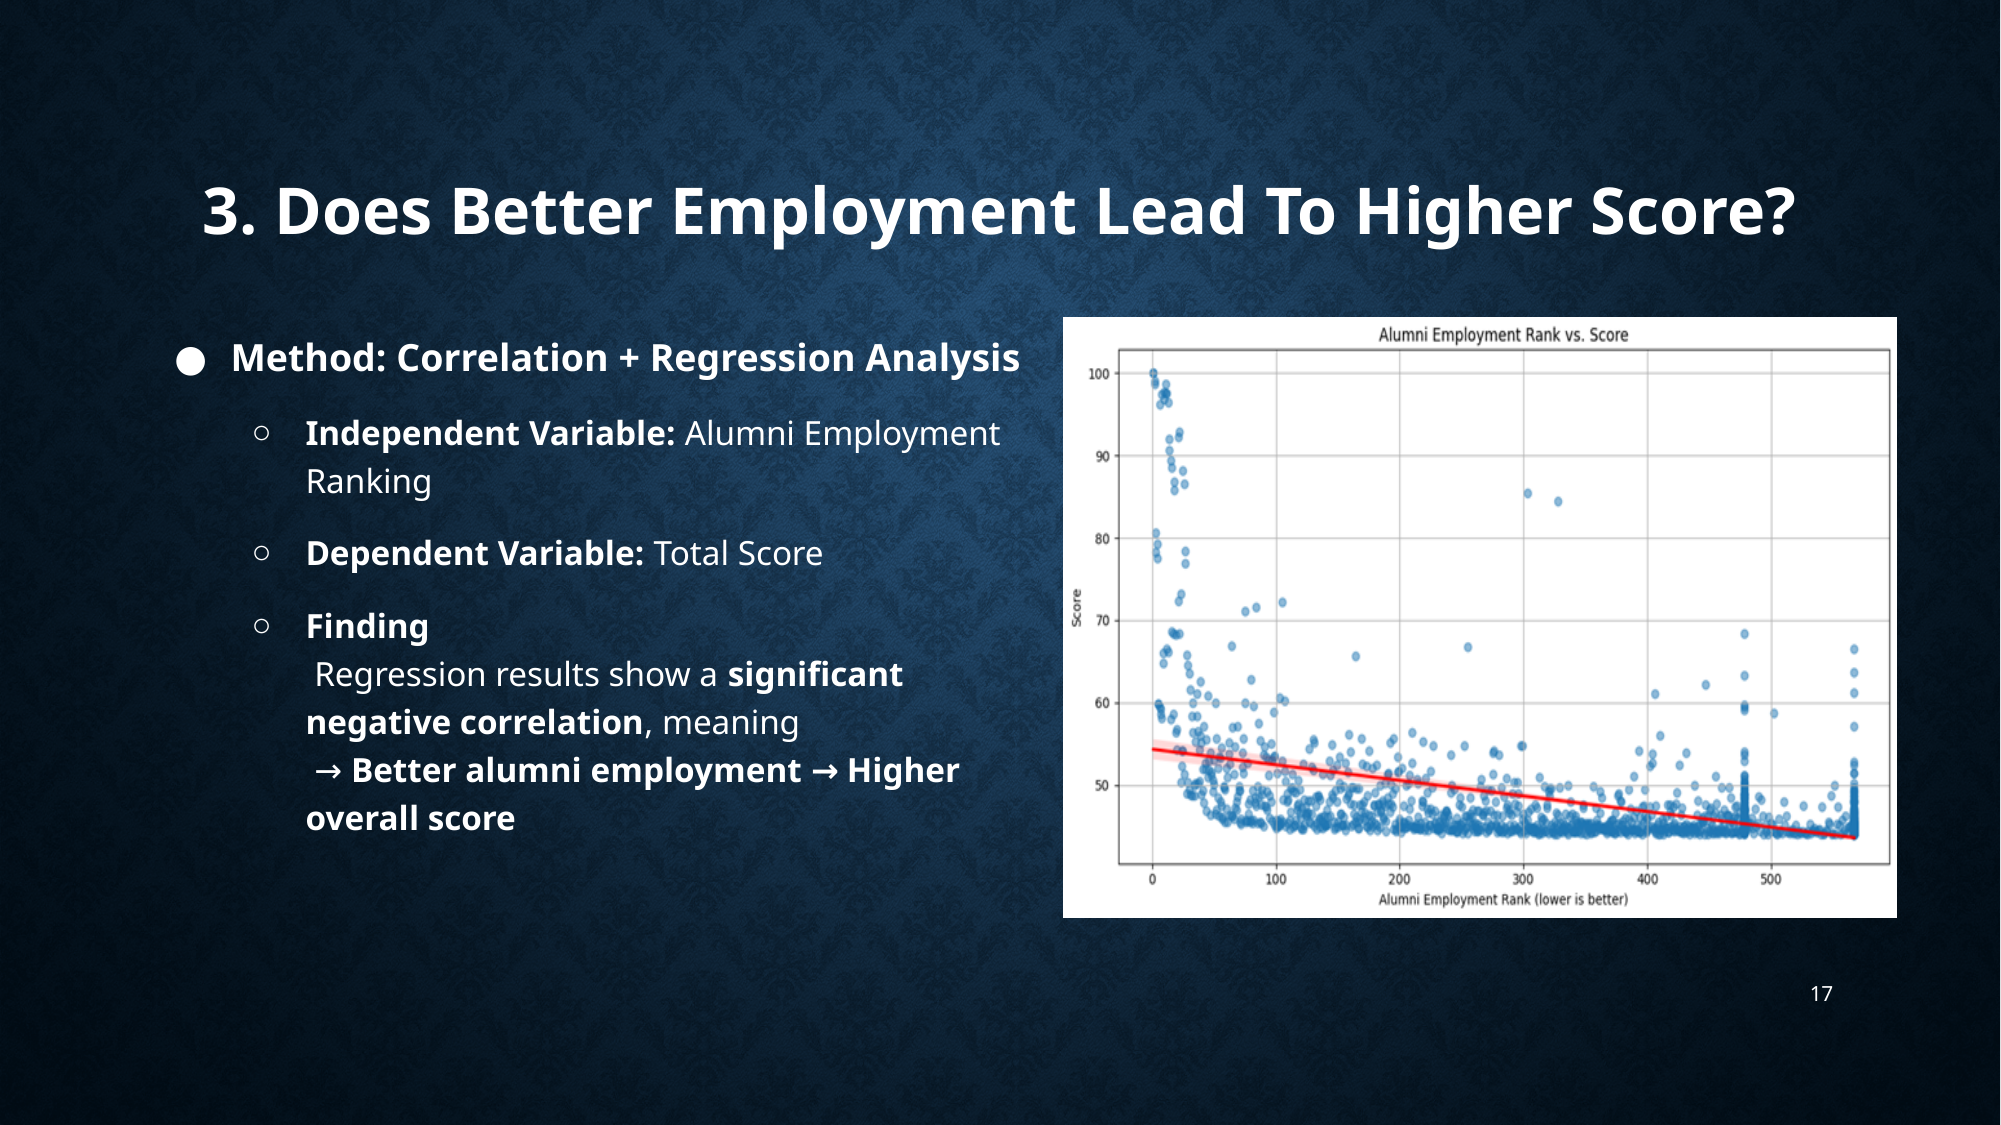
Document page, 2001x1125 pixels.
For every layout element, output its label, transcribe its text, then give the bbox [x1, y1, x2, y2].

title 3. Does Better Employment Lead To Higher Score? [71, 99, 1928, 318]
list Method: Correlation + Regression Analysis Independent Variable: Alumni Employment Ranking Dependent Variable: Total Score Finding Regression results show a significant negative correlation, meaning → Better alumni employment → Higher overall score [140, 317, 1055, 1021]
slide_number ‹#› [1724, 965, 1849, 1025]
picture [0, 0, 2001, 1125]
